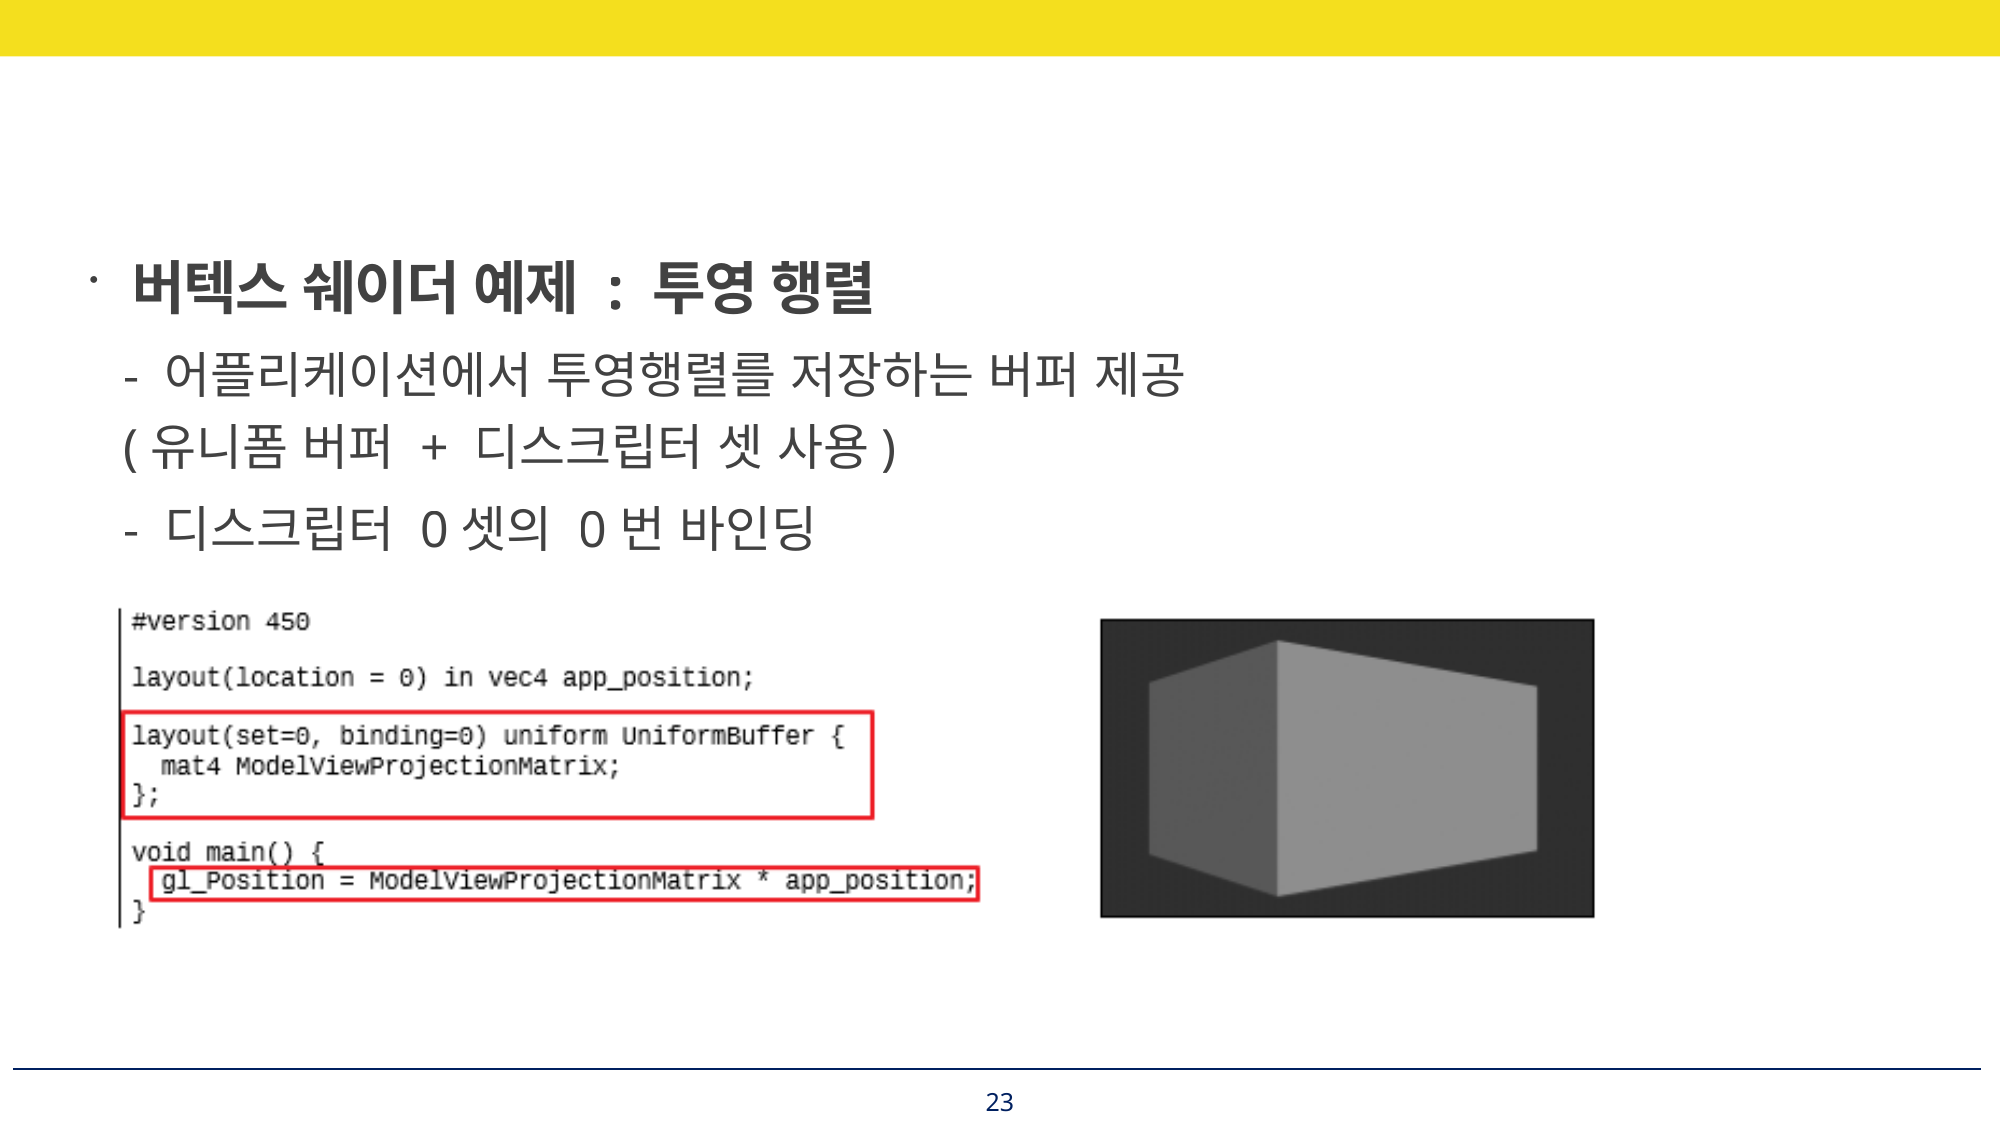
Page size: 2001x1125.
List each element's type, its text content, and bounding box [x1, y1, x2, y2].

picture [114, 596, 1001, 949]
slide_number 23 [916, 1078, 1084, 1125]
list 버텍스 쉐이더 예제 : 투영 행렬 - 어플리케이션에서 투영행렬를 저장하는 버퍼 제공 (유니폼 버퍼 + 디스크립터 셋 사용) - 디스크립터 0셋의 0번 바인딩 [85, 237, 1915, 1049]
picture [1068, 596, 1627, 944]
